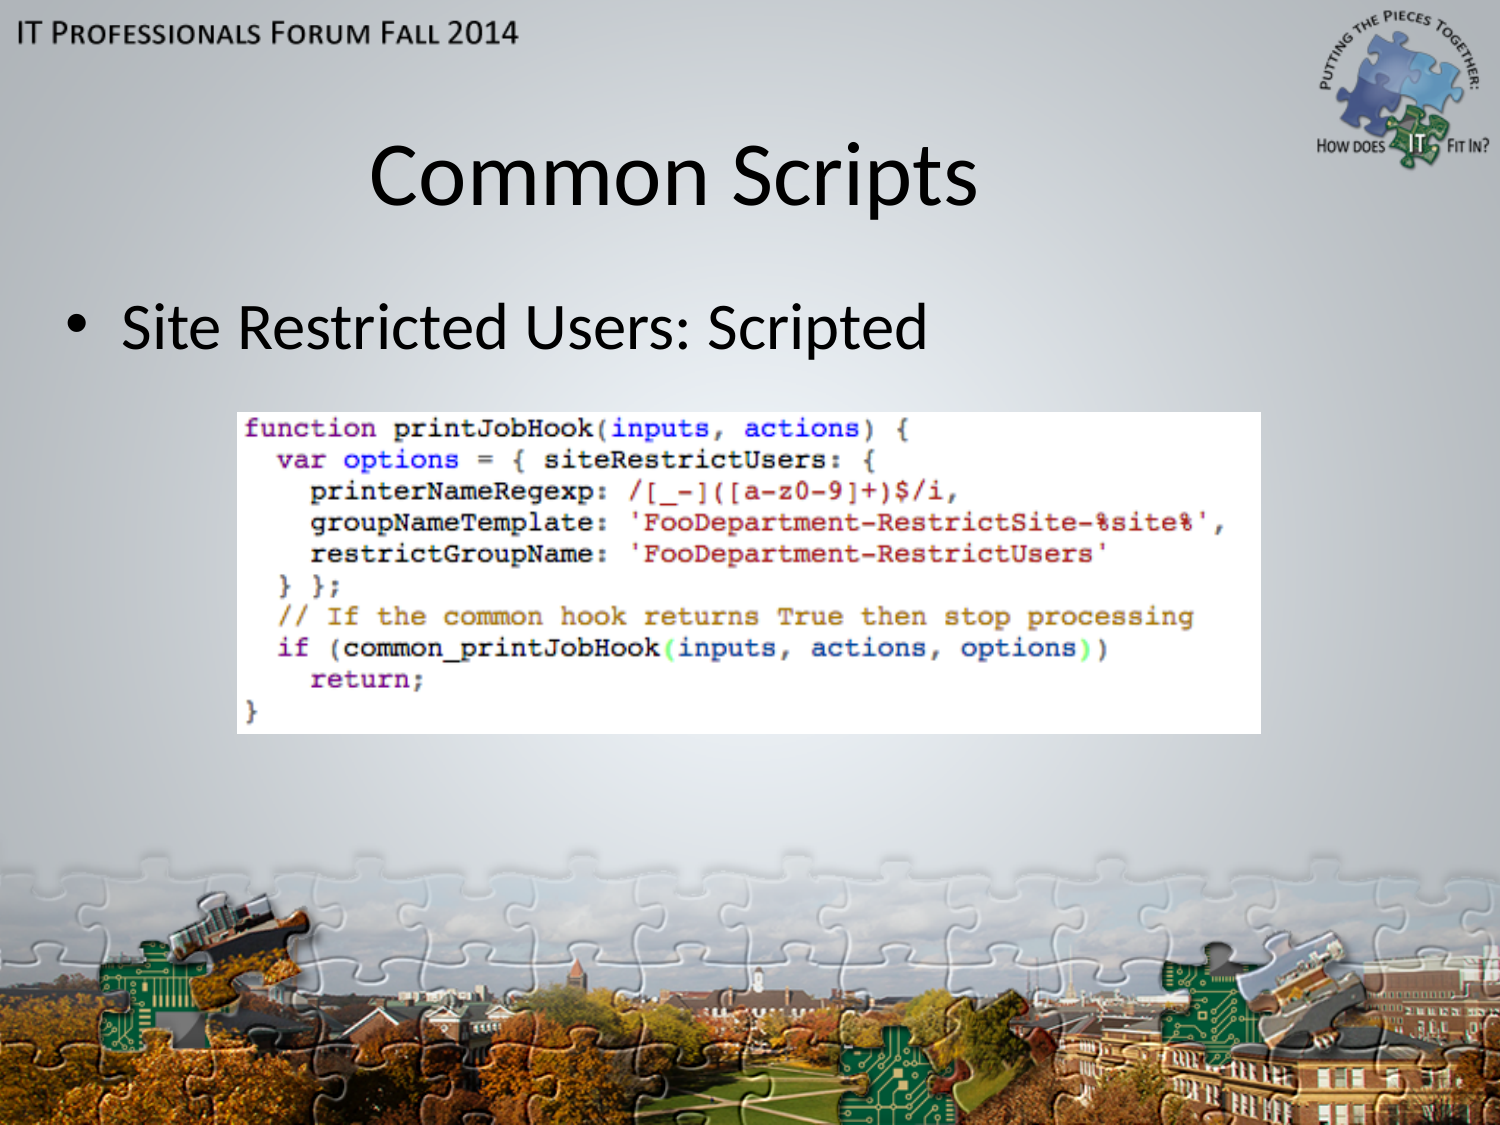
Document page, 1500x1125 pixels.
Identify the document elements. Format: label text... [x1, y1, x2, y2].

picture [0, 0, 1500, 1125]
title Common Scripts [50, 75, 1300, 263]
list Site Restricted Users: Scripted [50, 275, 1400, 825]
